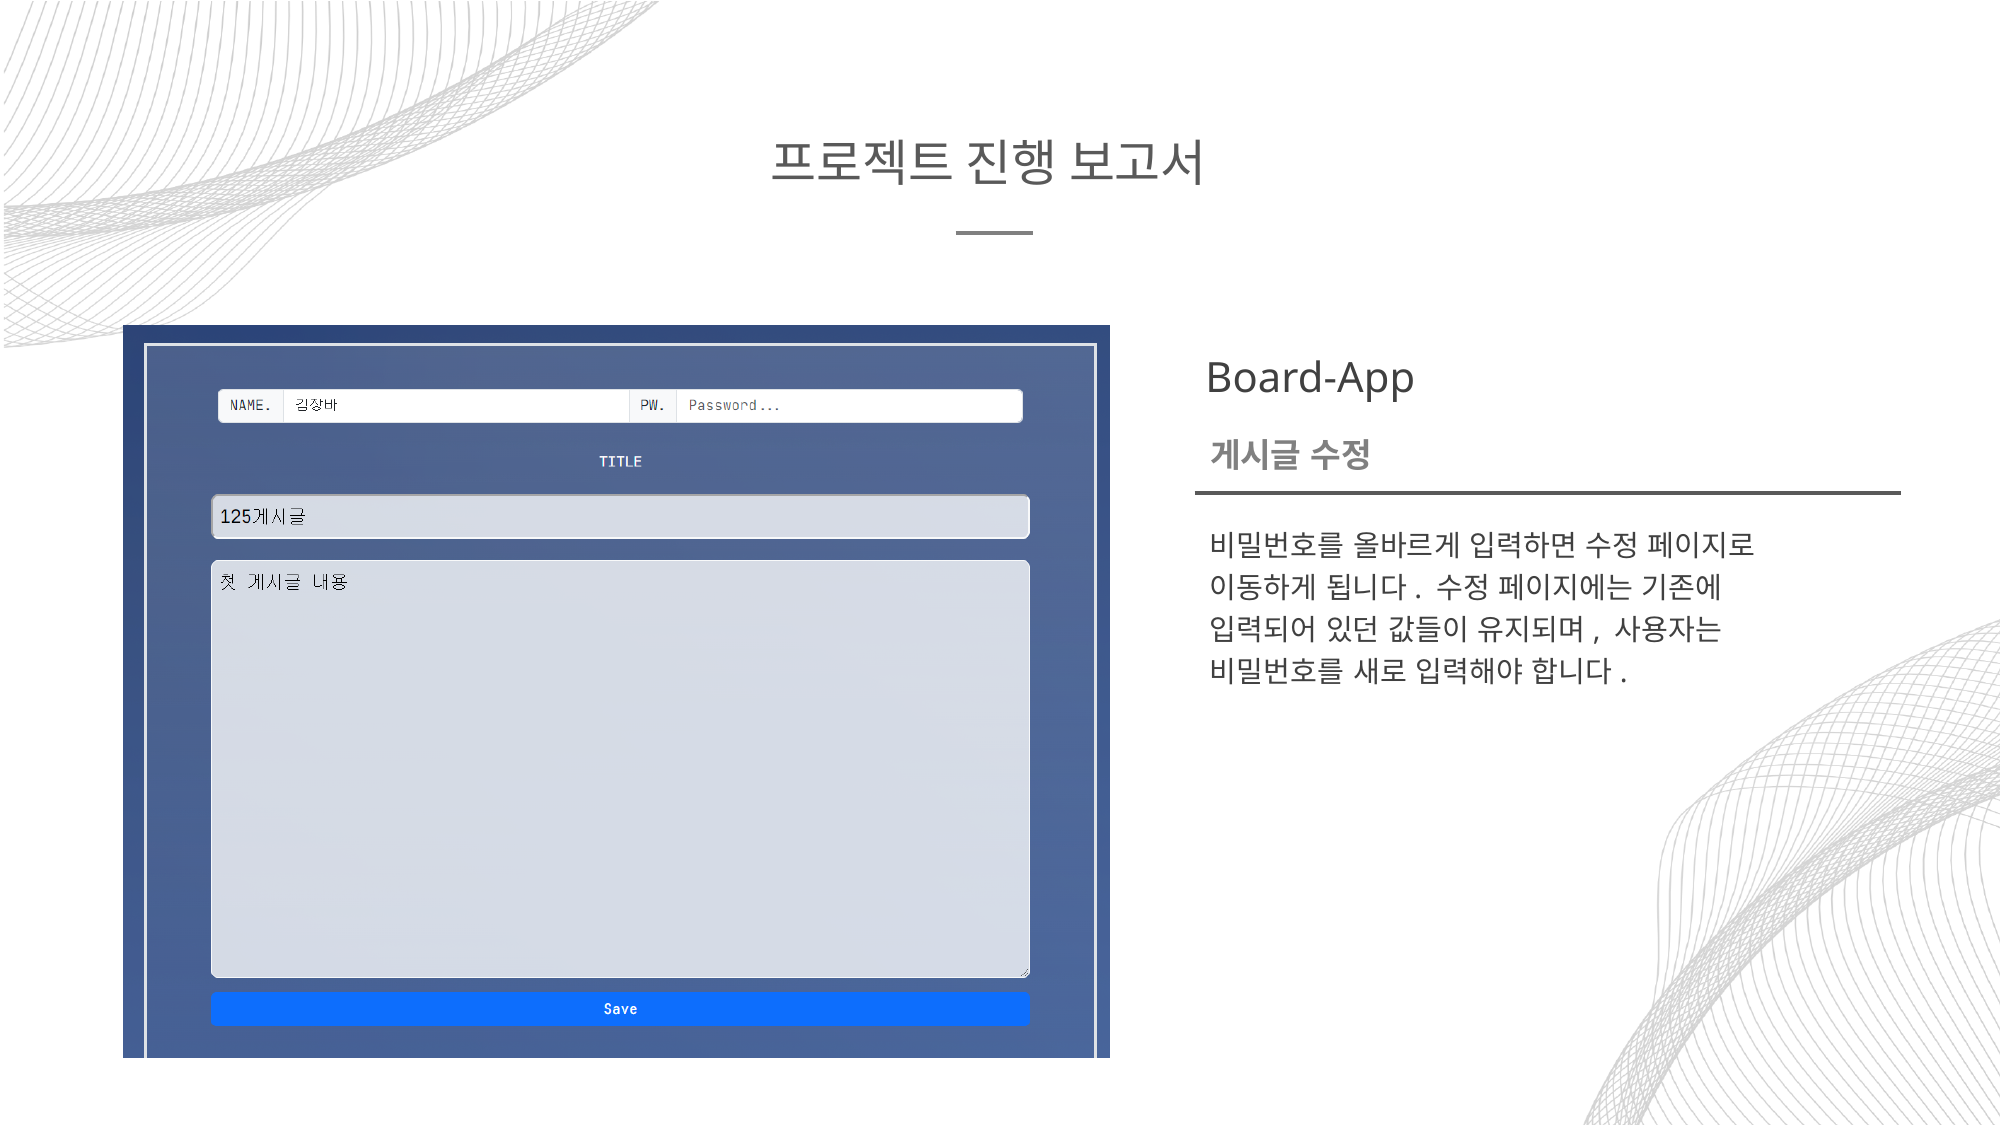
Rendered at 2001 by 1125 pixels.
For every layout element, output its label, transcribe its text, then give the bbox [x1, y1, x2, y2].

picture [123, 325, 1110, 1058]
text_box 프로젝트 진행 보고서 [755, 124, 1245, 199]
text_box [113, 233, 1901, 1007]
